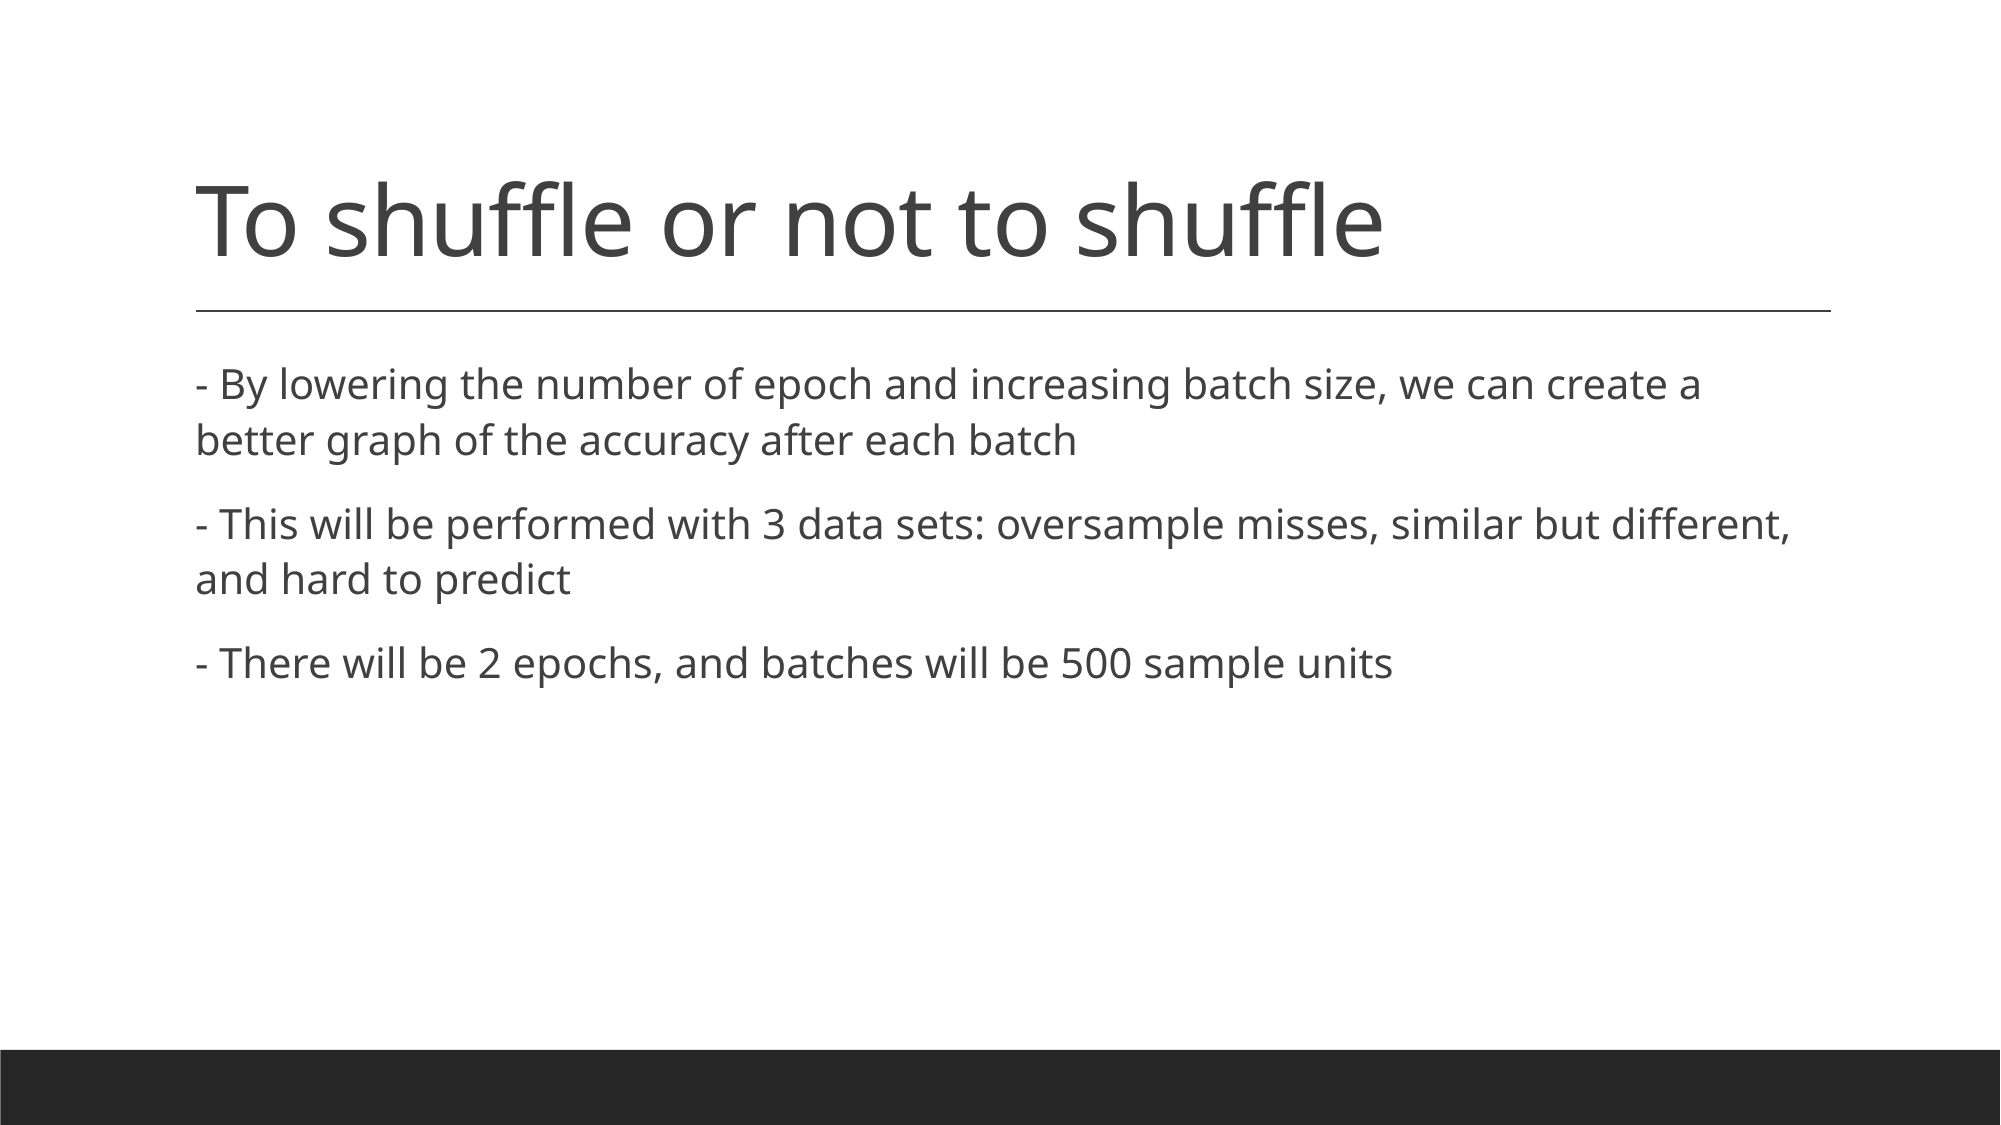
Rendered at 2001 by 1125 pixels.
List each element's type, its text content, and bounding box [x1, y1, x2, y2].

list - By lowering the number of epoch and increasing batch size, we can create a better graph of the accuracy after each batch - This will be performed with 3 data sets: oversample misses, similar but different, and hard to predict - There will be 2 epochs, and batches will be 500 sample units [180, 345, 1830, 963]
title To shuffle or not to shuffle [180, 47, 1830, 285]
